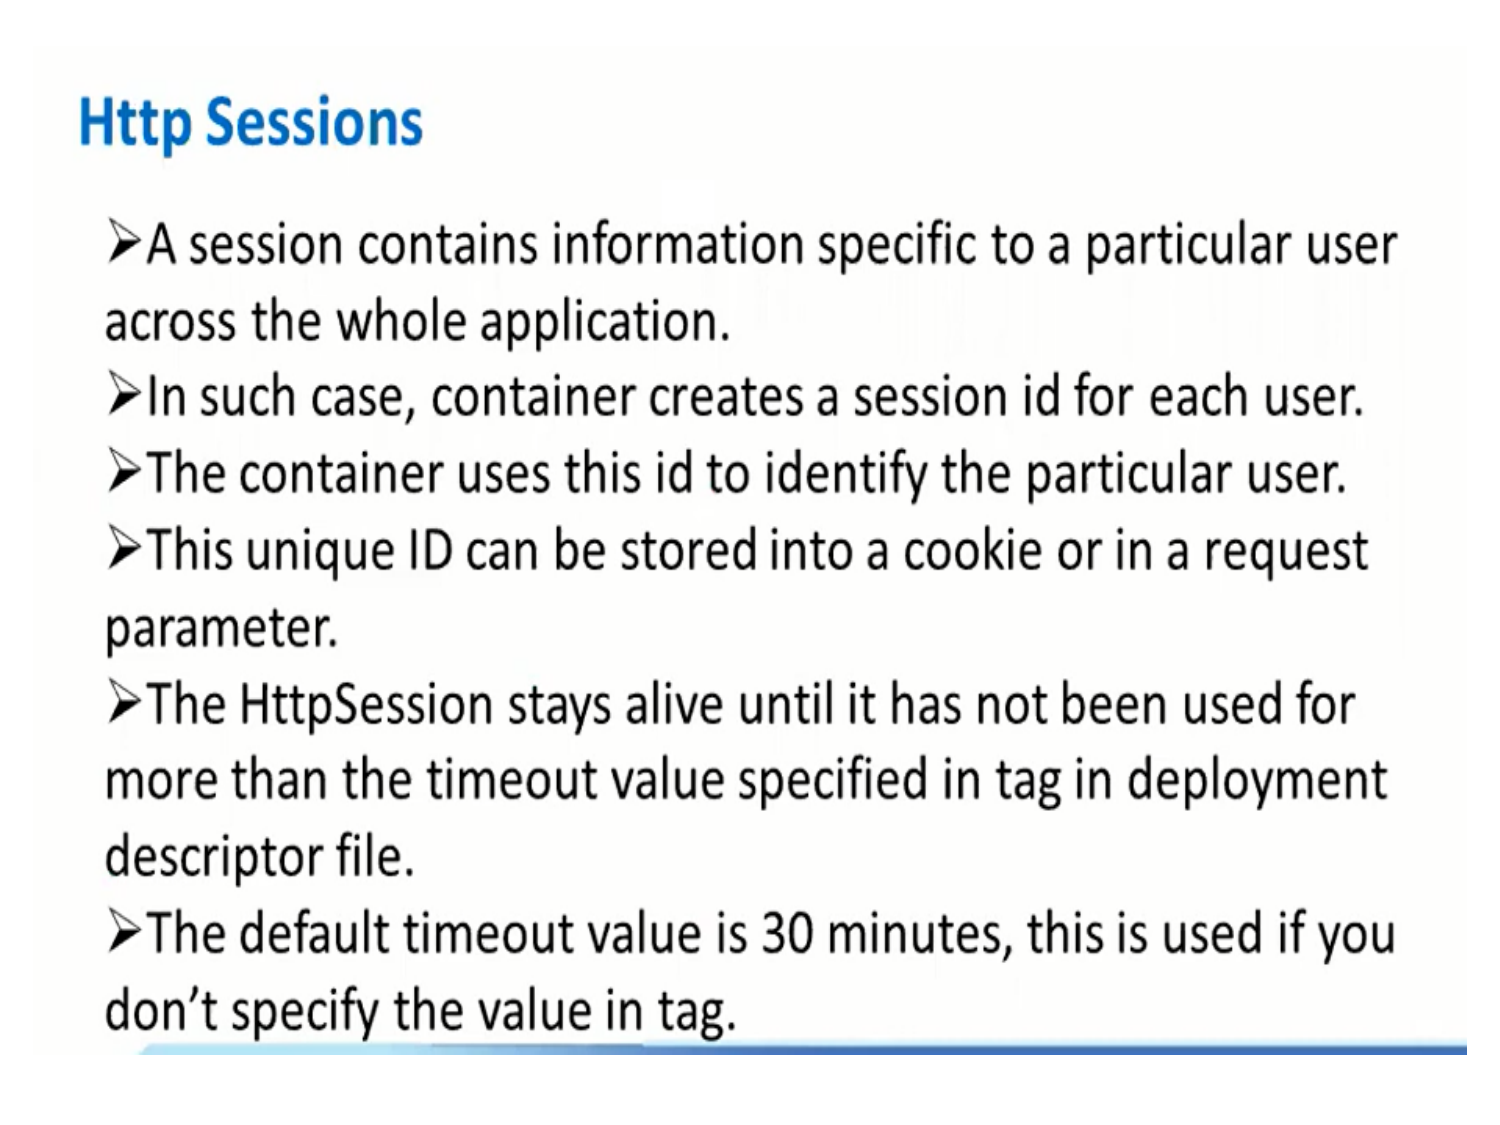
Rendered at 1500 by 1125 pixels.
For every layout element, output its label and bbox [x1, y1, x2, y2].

picture [33, 46, 1467, 1055]
